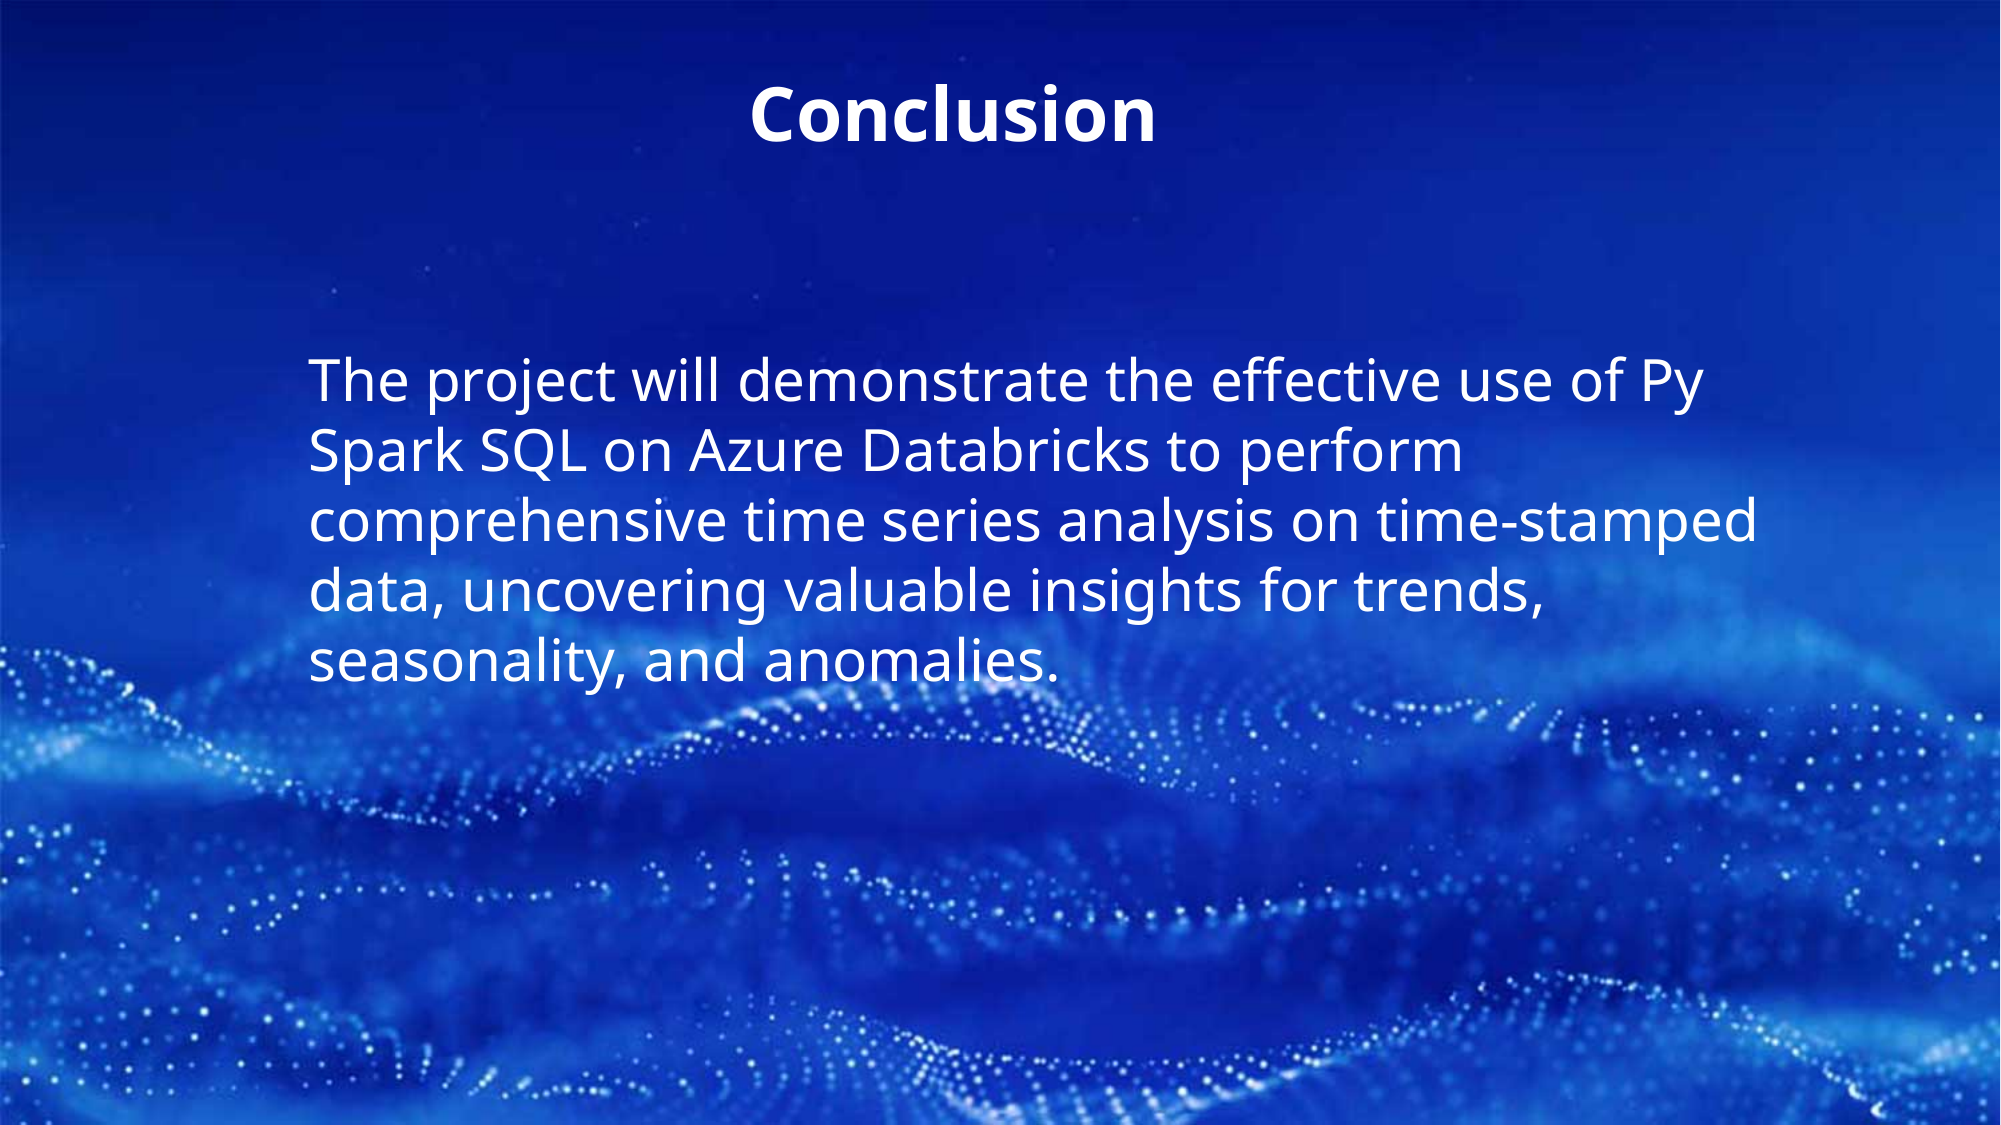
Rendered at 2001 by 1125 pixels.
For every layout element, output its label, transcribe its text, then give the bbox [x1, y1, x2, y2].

picture [0, 0, 2001, 1125]
text_box The project will demonstrate the effective use of Py Spark SQL on Azure Databricks to perform comprehensive time series analysis on time-stamped data, uncovering valuable insights for trends, seasonality, and anomalies. [294, 335, 1837, 701]
text_box Conclusion [0, 58, 1954, 164]
